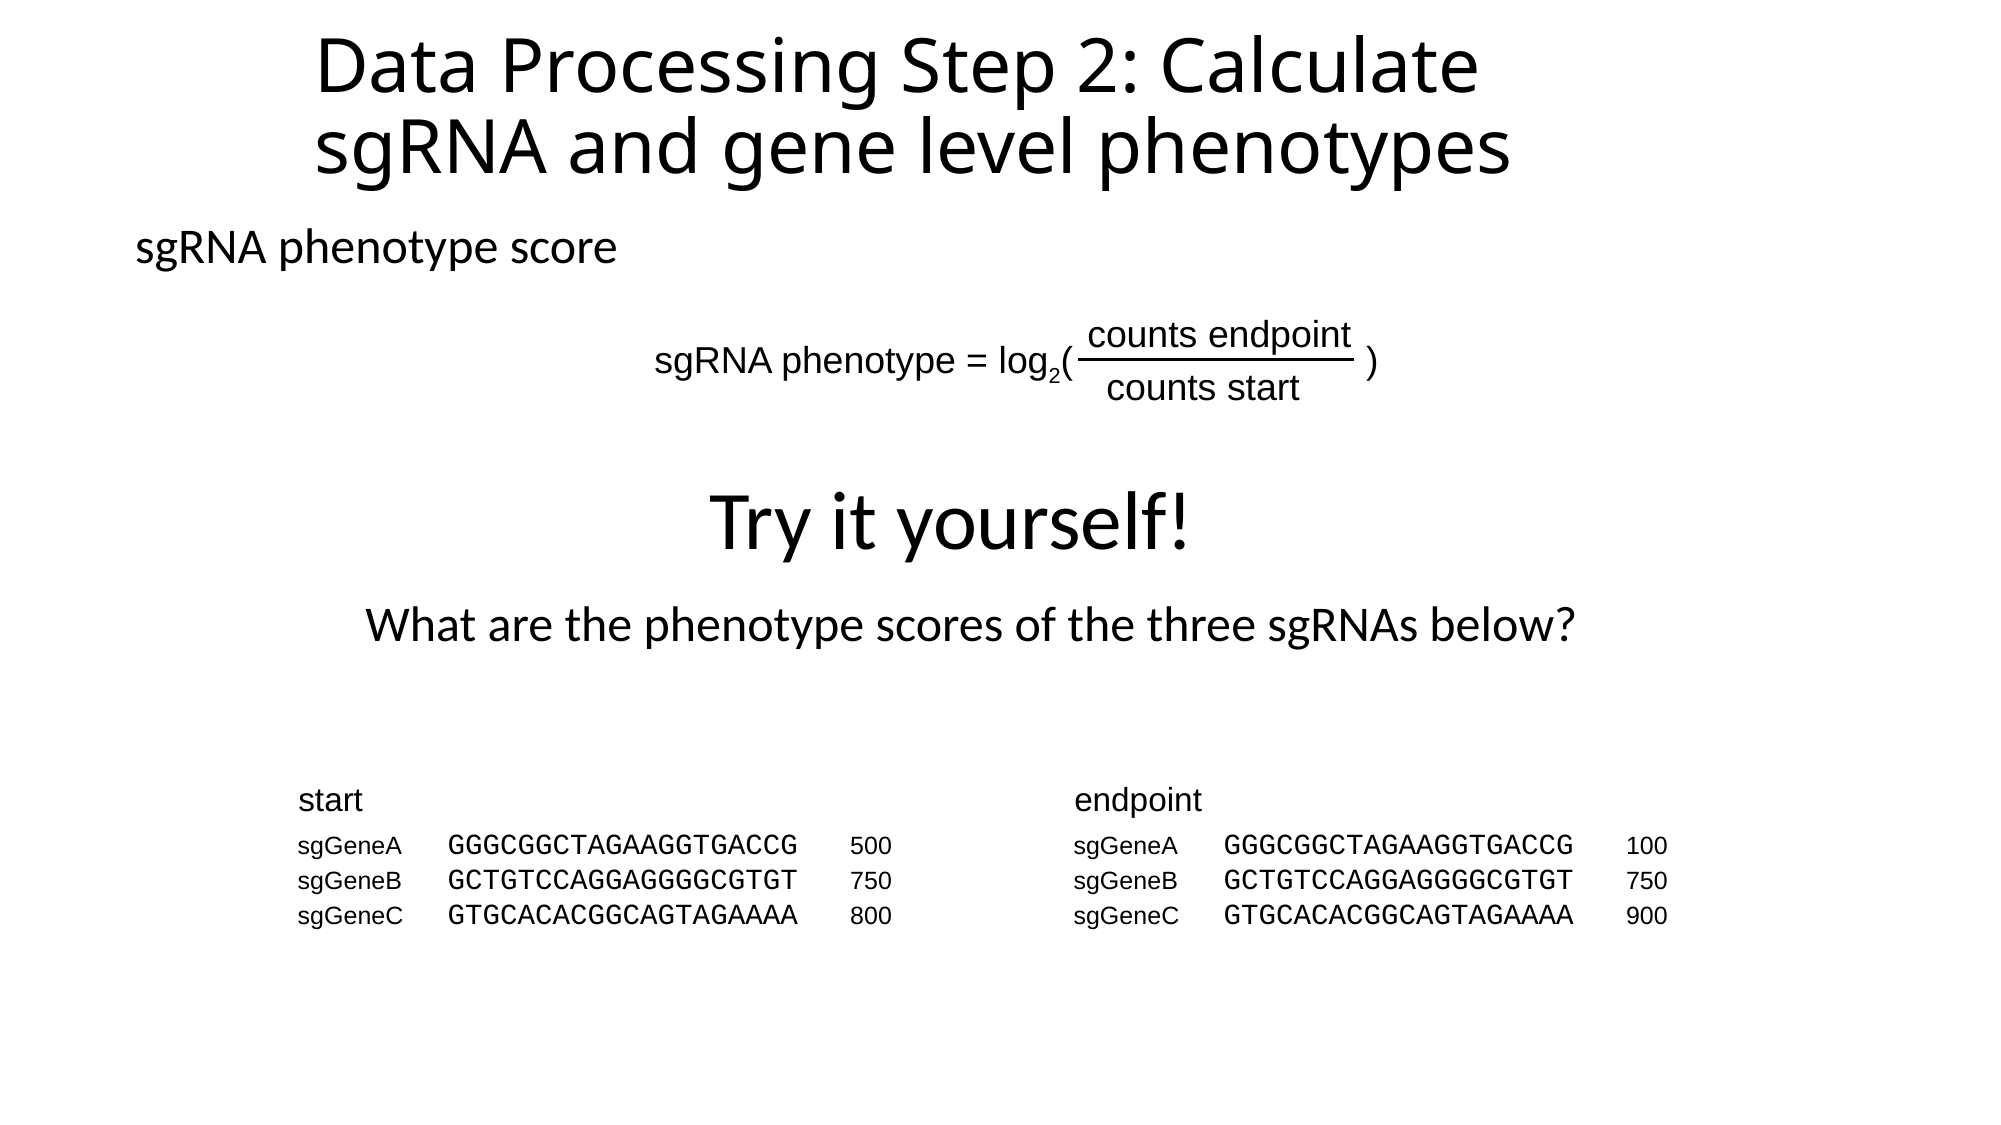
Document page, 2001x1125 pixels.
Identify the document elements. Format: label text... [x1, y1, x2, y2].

text_box counts start [1091, 360, 1315, 416]
text_box counts start [1091, 355, 1315, 359]
text_box What are the phenotype scores of the three sgRNAs below? [350, 583, 1924, 729]
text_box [282, 770, 963, 940]
text_box Data Processing Step 2: Calculate sgRNA and gene level phenotypes [299, 0, 1701, 218]
text_box sgRNA phenotype = log2( ) [1315, 329, 1395, 396]
text_box sgRNA phenotype score [120, 206, 634, 281]
text_box counts endpoint [1072, 302, 1367, 363]
text_box Try it yourself! [694, 459, 1306, 583]
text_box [1058, 770, 1739, 940]
text_box sgRNA phenotype = log2( ) [639, 329, 1091, 396]
